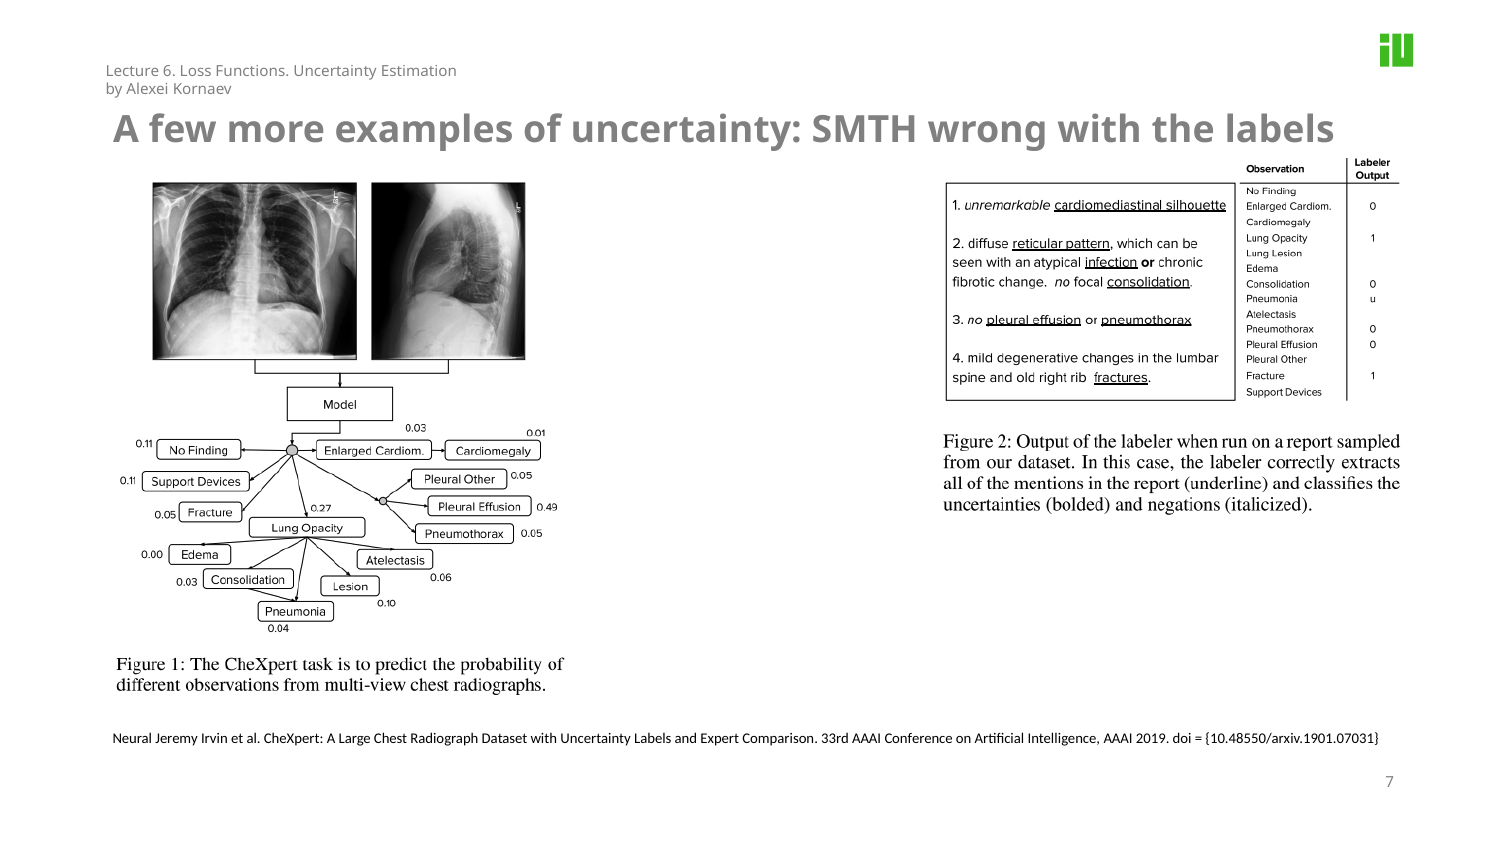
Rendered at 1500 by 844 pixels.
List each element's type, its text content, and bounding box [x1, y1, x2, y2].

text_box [1380, 33, 1414, 67]
picture [97, 172, 571, 699]
text_box Lecture 6. Loss Functions. Uncertainty Estimation by Alexei Kornaev [98, 57, 605, 102]
title A few more examples of uncertainty: SMTH wrong with the labels [98, 102, 1409, 162]
slide_number 7 [1071, 759, 1410, 805]
text_box Neural Jeremy Irvin et al. CheXpert: A Large Chest Radiograph Dataset with Uncertainty Labels and Expert Comparison. 33rd AAAI Conference on Artificial Intelligence, AAAI 2019. doi = {10.48550/arxiv.1901.07031} [97, 721, 1416, 754]
picture [939, 158, 1412, 516]
